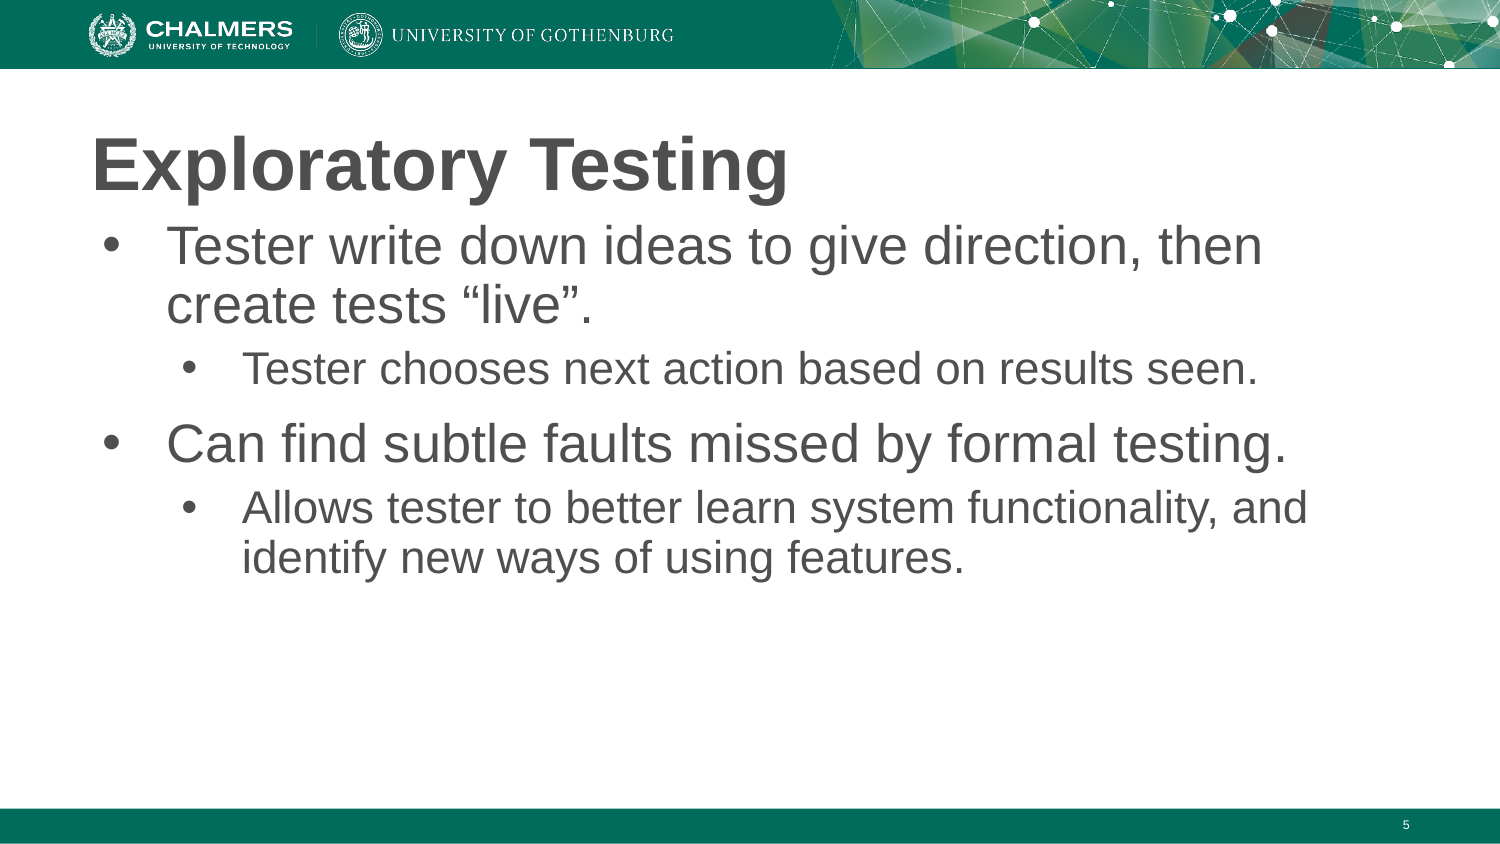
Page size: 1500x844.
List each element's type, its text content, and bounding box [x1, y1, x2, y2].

slide_number ‹#› [1074, 809, 1425, 844]
picture [759, 0, 1500, 68]
picture [64, 0, 696, 85]
title Exploratory Testing [76, 100, 1425, 210]
list Tester write down ideas to give direction, then create tests “live”. Tester chooses next action based on results seen. Can find subtle faults missed by formal testing. Allows tester to better learn system functionality, and identify new ways of using features. [76, 210, 1425, 782]
